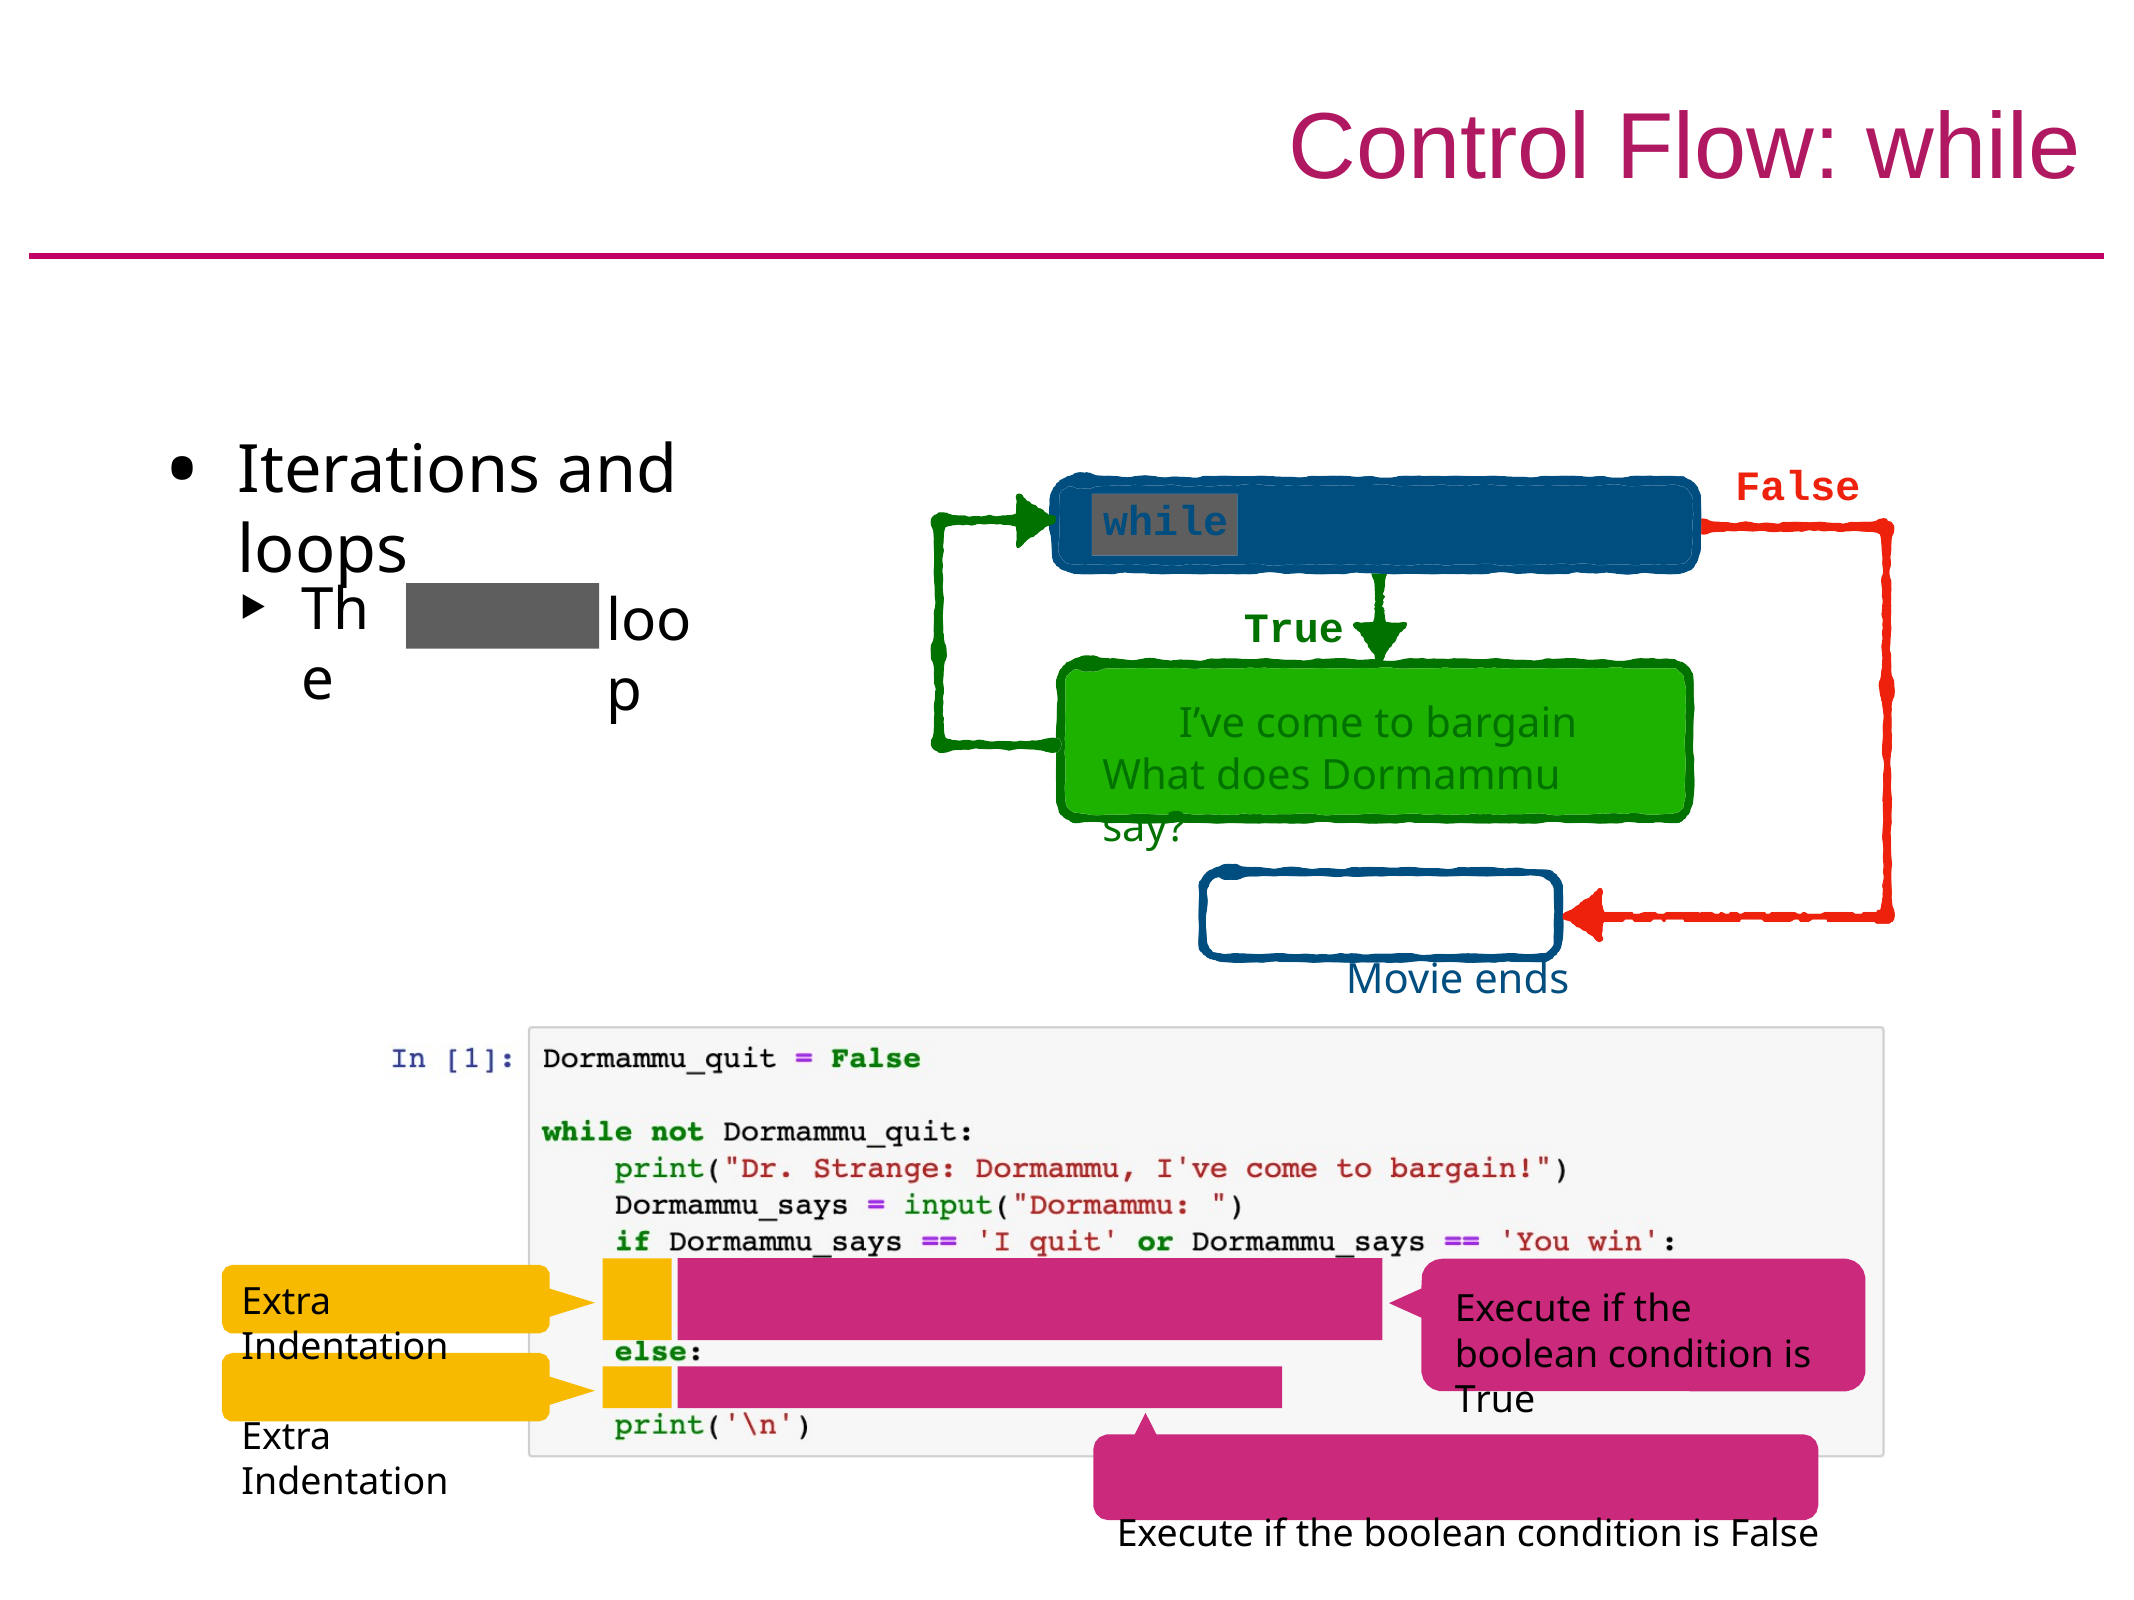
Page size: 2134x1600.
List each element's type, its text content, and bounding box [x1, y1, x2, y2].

text_box Iterations and loops [162, 426, 830, 587]
text_box [1650, 518, 1895, 963]
text_box [529, 1352, 595, 1422]
text_box [1055, 753, 1100, 963]
text_box [382, 1009, 1904, 1466]
text_box Execute if the boolean condition is True Execute if the boolean condition is False [1114, 1283, 1831, 1554]
text_box [677, 1258, 1383, 1341]
text_box The [235, 571, 401, 712]
text_box Extra Indentation Extra Indentation [239, 1277, 529, 1503]
text_box I’ve come to bargain What does Dormammu say? Movie ends [1100, 753, 1650, 1002]
title Control Flow: while [49, 85, 2084, 353]
text_box [221, 1352, 239, 1422]
text_box while [1092, 494, 1237, 545]
text_box [1421, 1258, 1866, 1392]
text_box False Dormammu not quit: [1249, 462, 1862, 556]
text_box [930, 472, 1702, 753]
text_box [221, 1264, 595, 1334]
text_box [602, 1366, 672, 1409]
text_box [602, 1258, 672, 1341]
text_box [1093, 1434, 1114, 1521]
text_box [406, 583, 600, 649]
text_box loop [603, 581, 723, 722]
text_box [677, 1366, 1114, 1409]
text_box while [406, 649, 600, 654]
